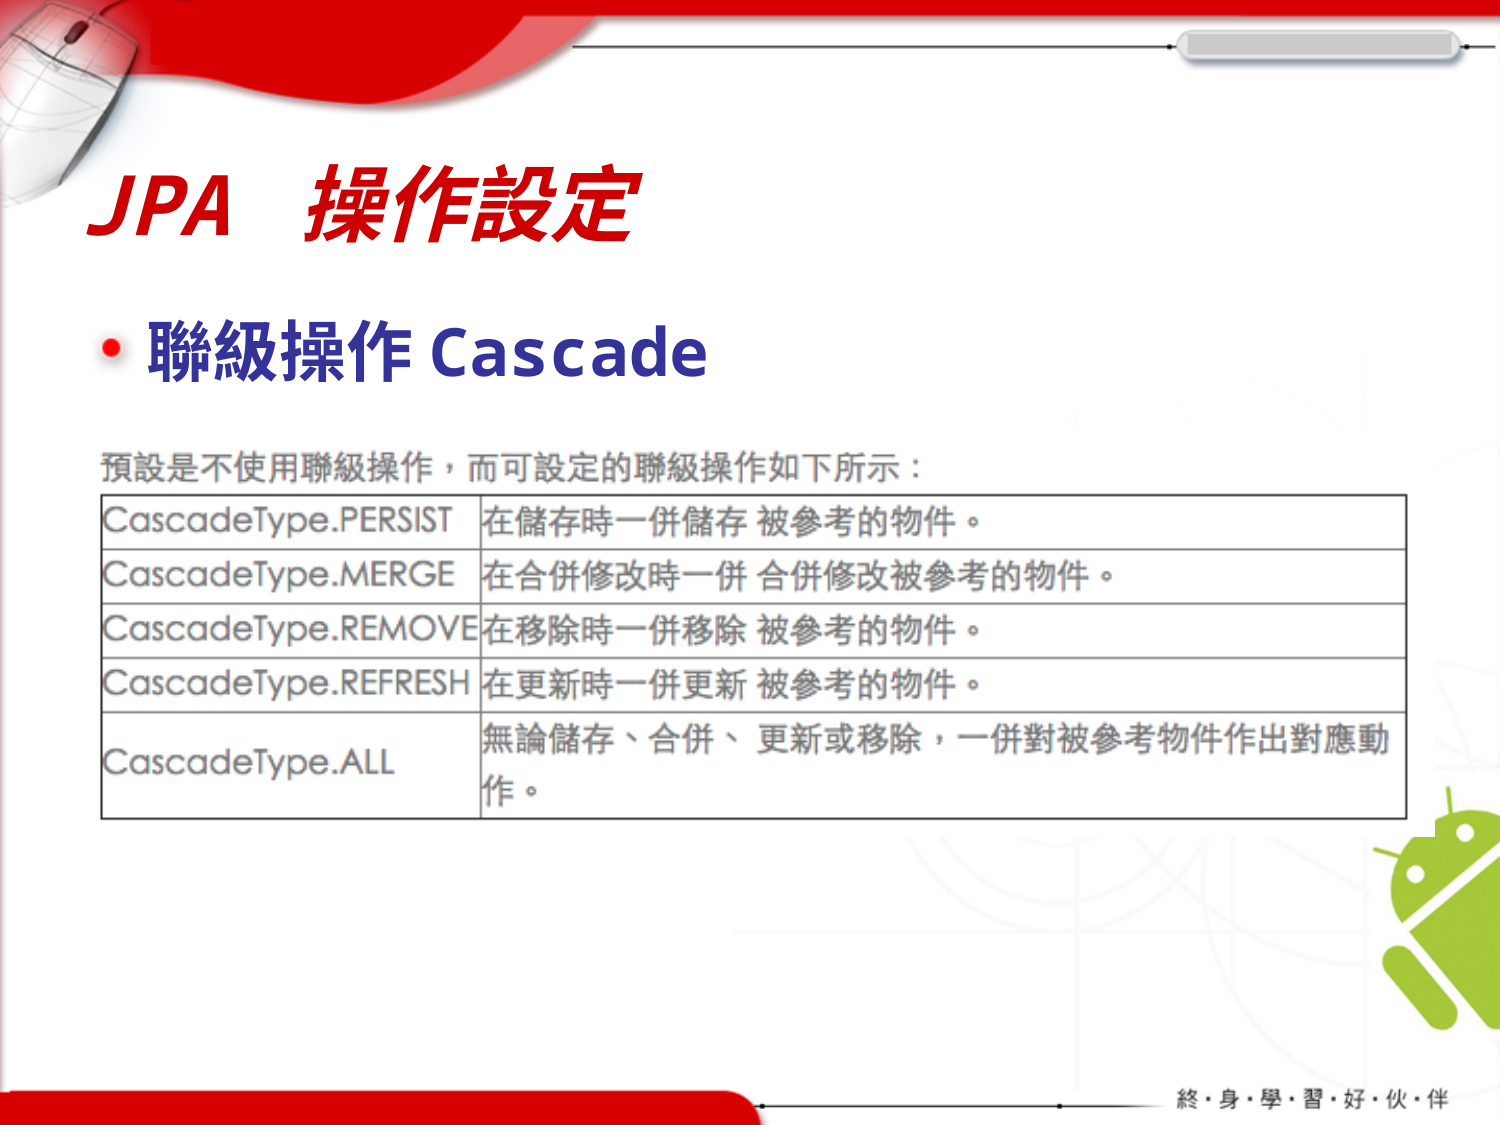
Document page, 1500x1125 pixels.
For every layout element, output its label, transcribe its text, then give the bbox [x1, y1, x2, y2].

list 聯級操作Cascade [75, 302, 1425, 431]
picture [0, 0, 1500, 1125]
title JPA 操作設定 [64, 136, 1416, 268]
list 聯級操作Cascade [75, 844, 1425, 1005]
